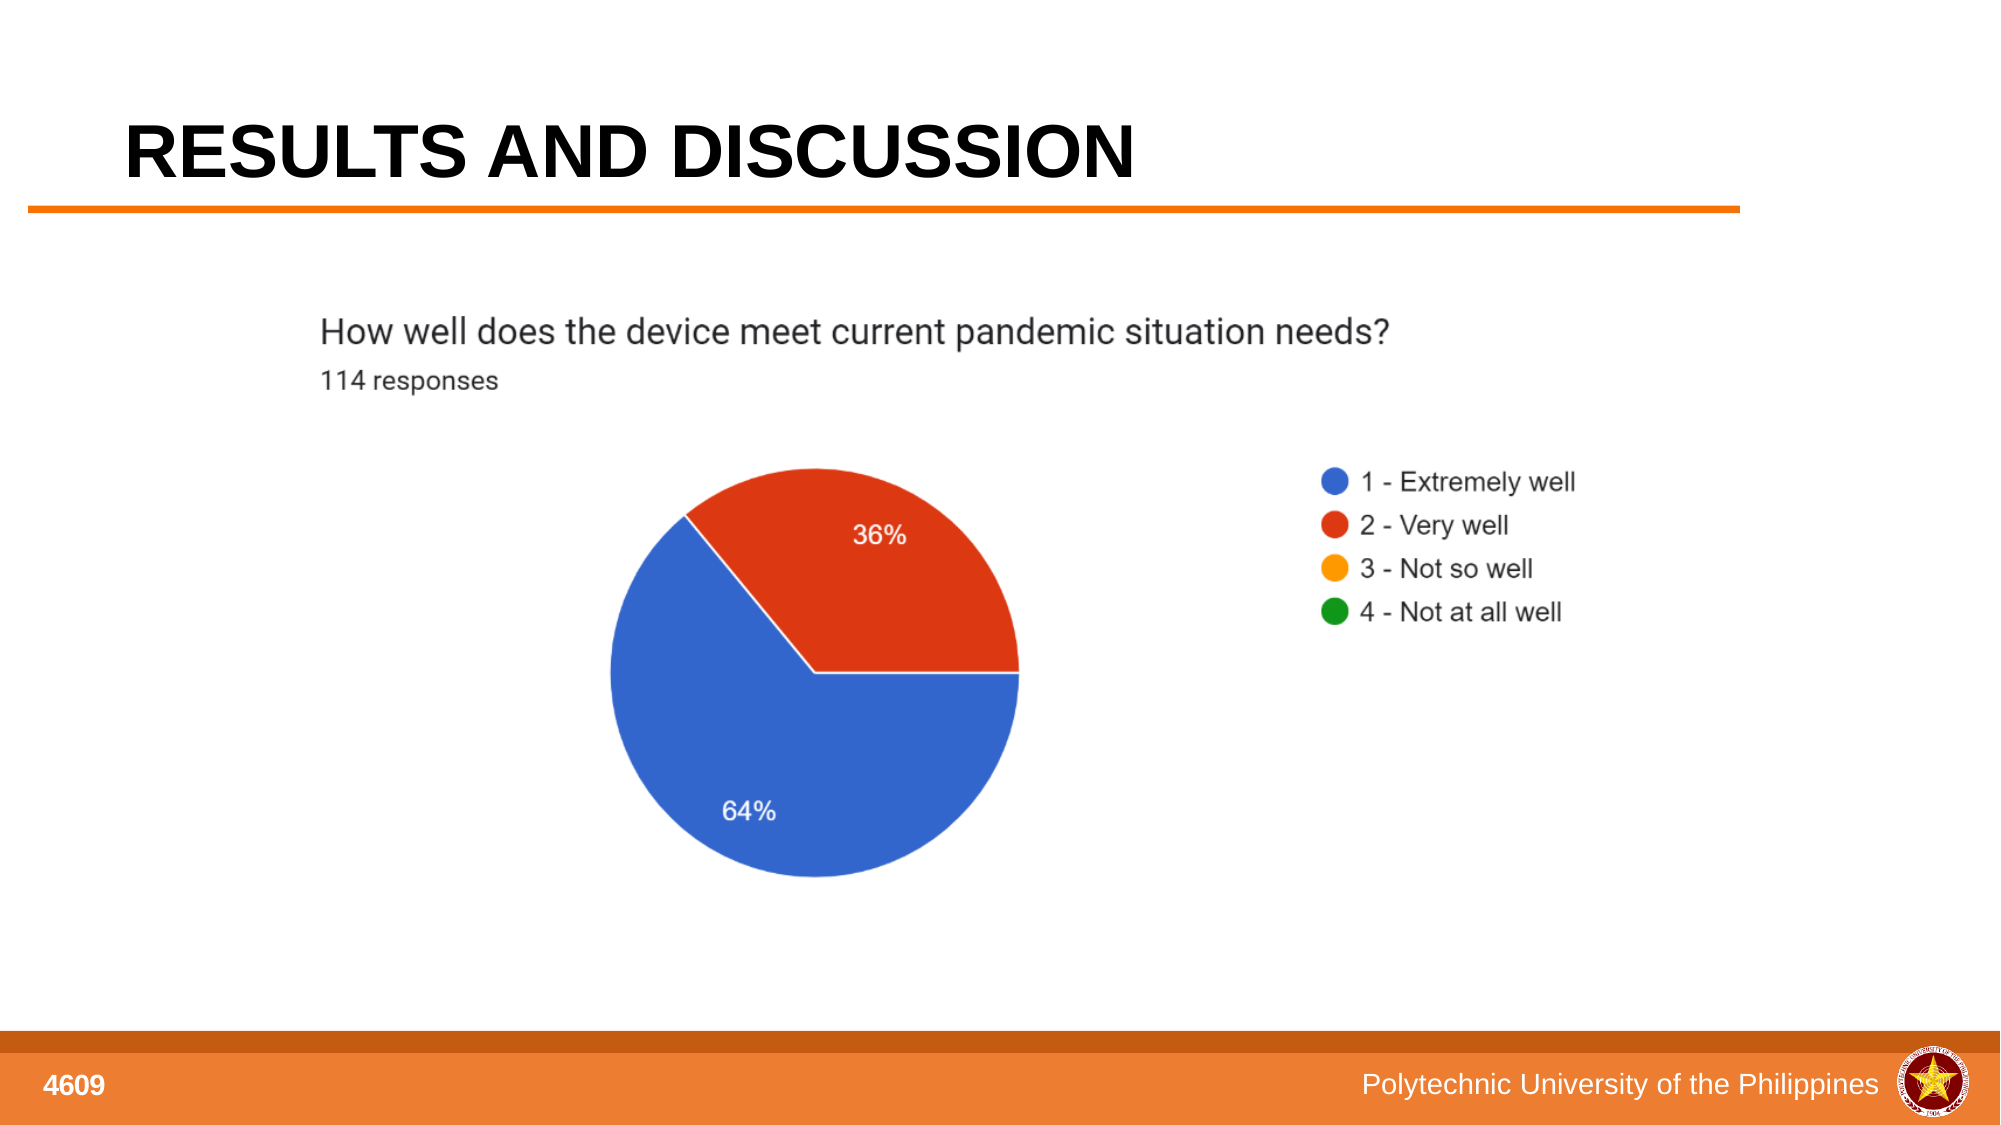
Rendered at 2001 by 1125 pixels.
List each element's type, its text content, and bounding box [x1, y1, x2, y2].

text_box [0, 1030, 2000, 1052]
text_box Polytechnic University of the Philippines [1117, 1067, 1881, 1105]
text_box [27, 205, 322, 214]
text_box 4609 [28, 1048, 457, 1109]
text_box [0, 1052, 2000, 1125]
text_box [322, 205, 2000, 280]
text_box RESULTS AND DISCUSSION [109, 94, 1773, 200]
picture [265, 253, 1935, 956]
picture [1897, 1046, 1969, 1117]
